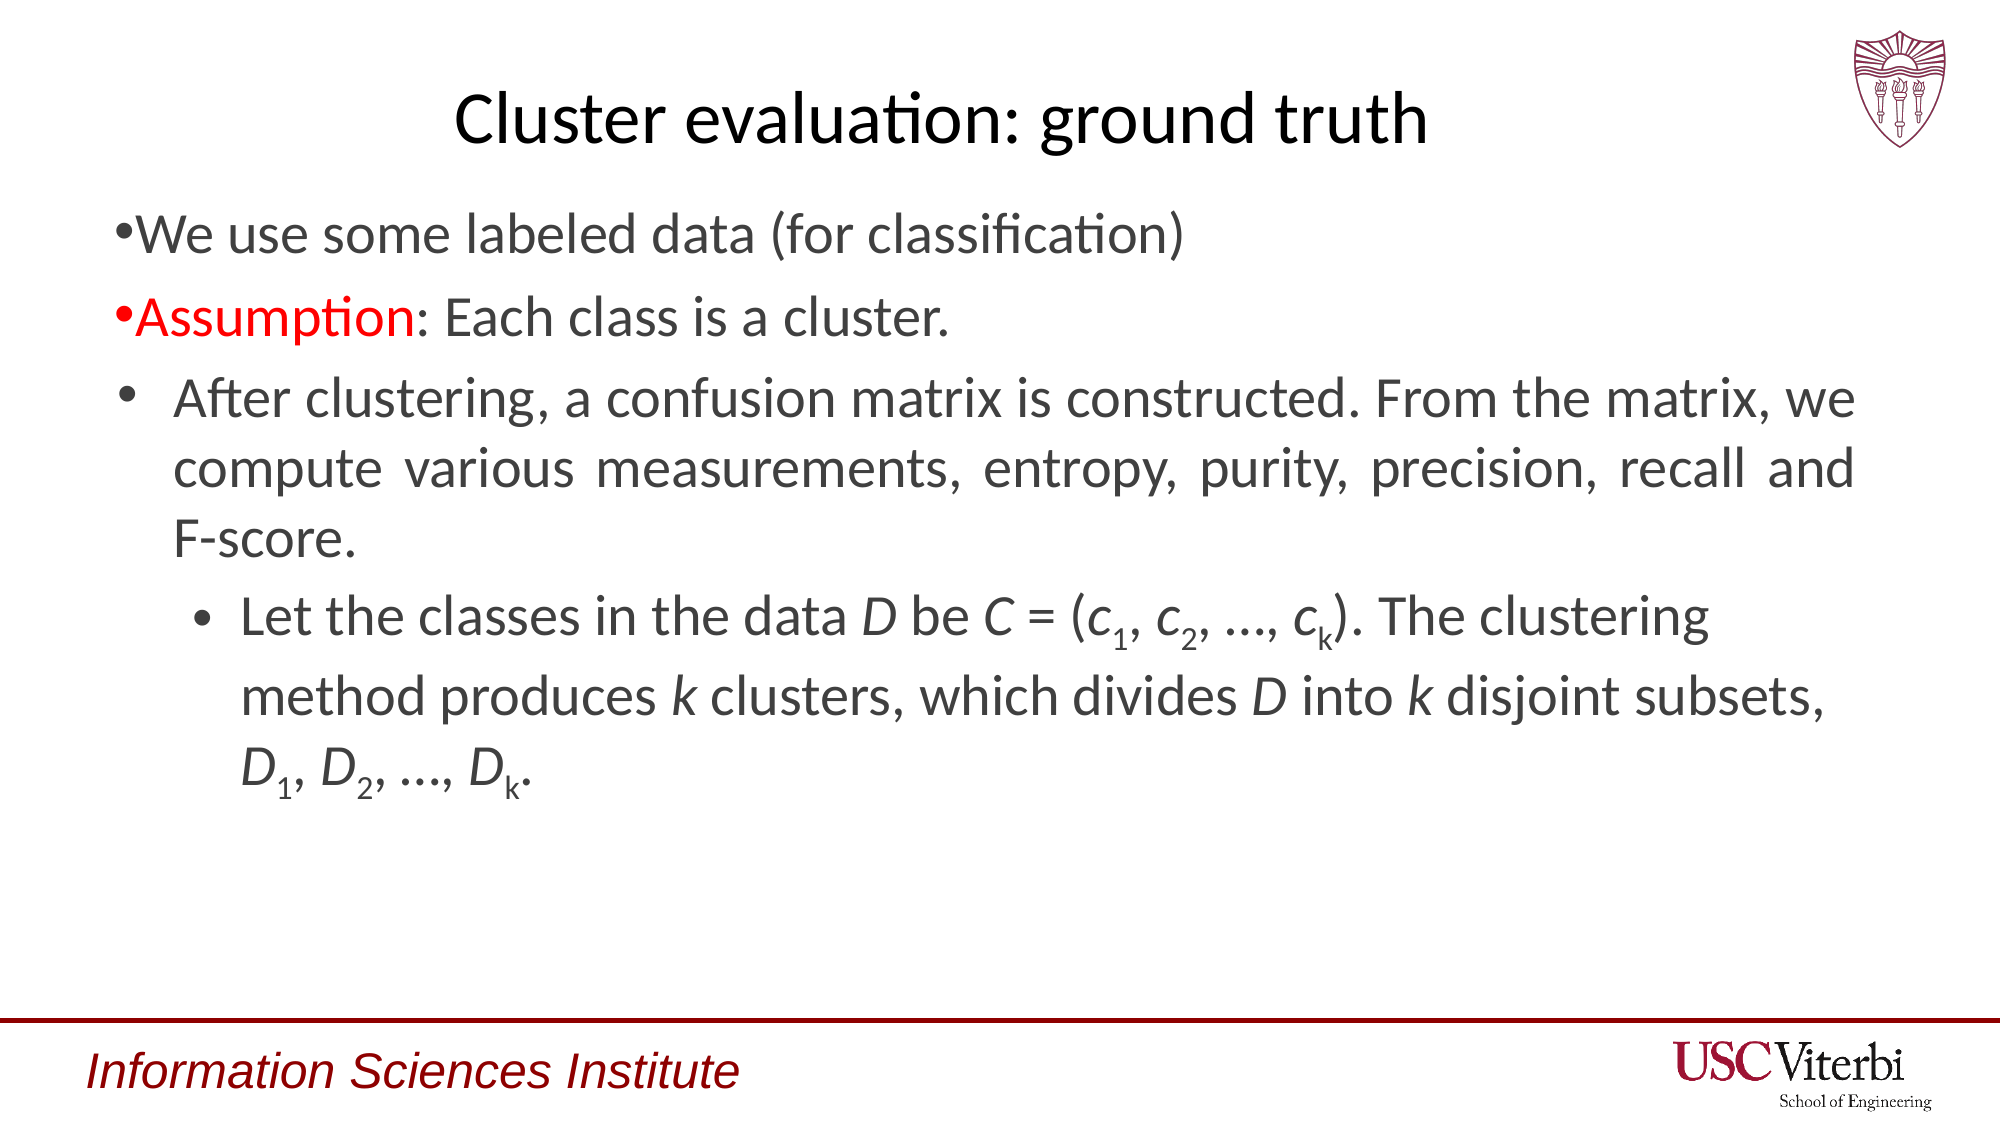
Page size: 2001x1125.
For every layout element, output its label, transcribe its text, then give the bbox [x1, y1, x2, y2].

picture [1824, 13, 1975, 164]
title Cluster evaluation: ground truth [99, 0, 1783, 187]
list We use some labeled data (for classification) Assumption: Each class is a cluster. After clustering, a confusion matrix is constructed. From the matrix, we compute various measurements, entropy, purity, precision, recall and F-score. Let the classes in the data D be C = (c1, c2, …, ck). The clustering method produces k clusters, which divides D into k disjoint subsets, D1, D2, …, Dk. [99, 187, 1902, 1005]
picture [1641, 1027, 1964, 1118]
